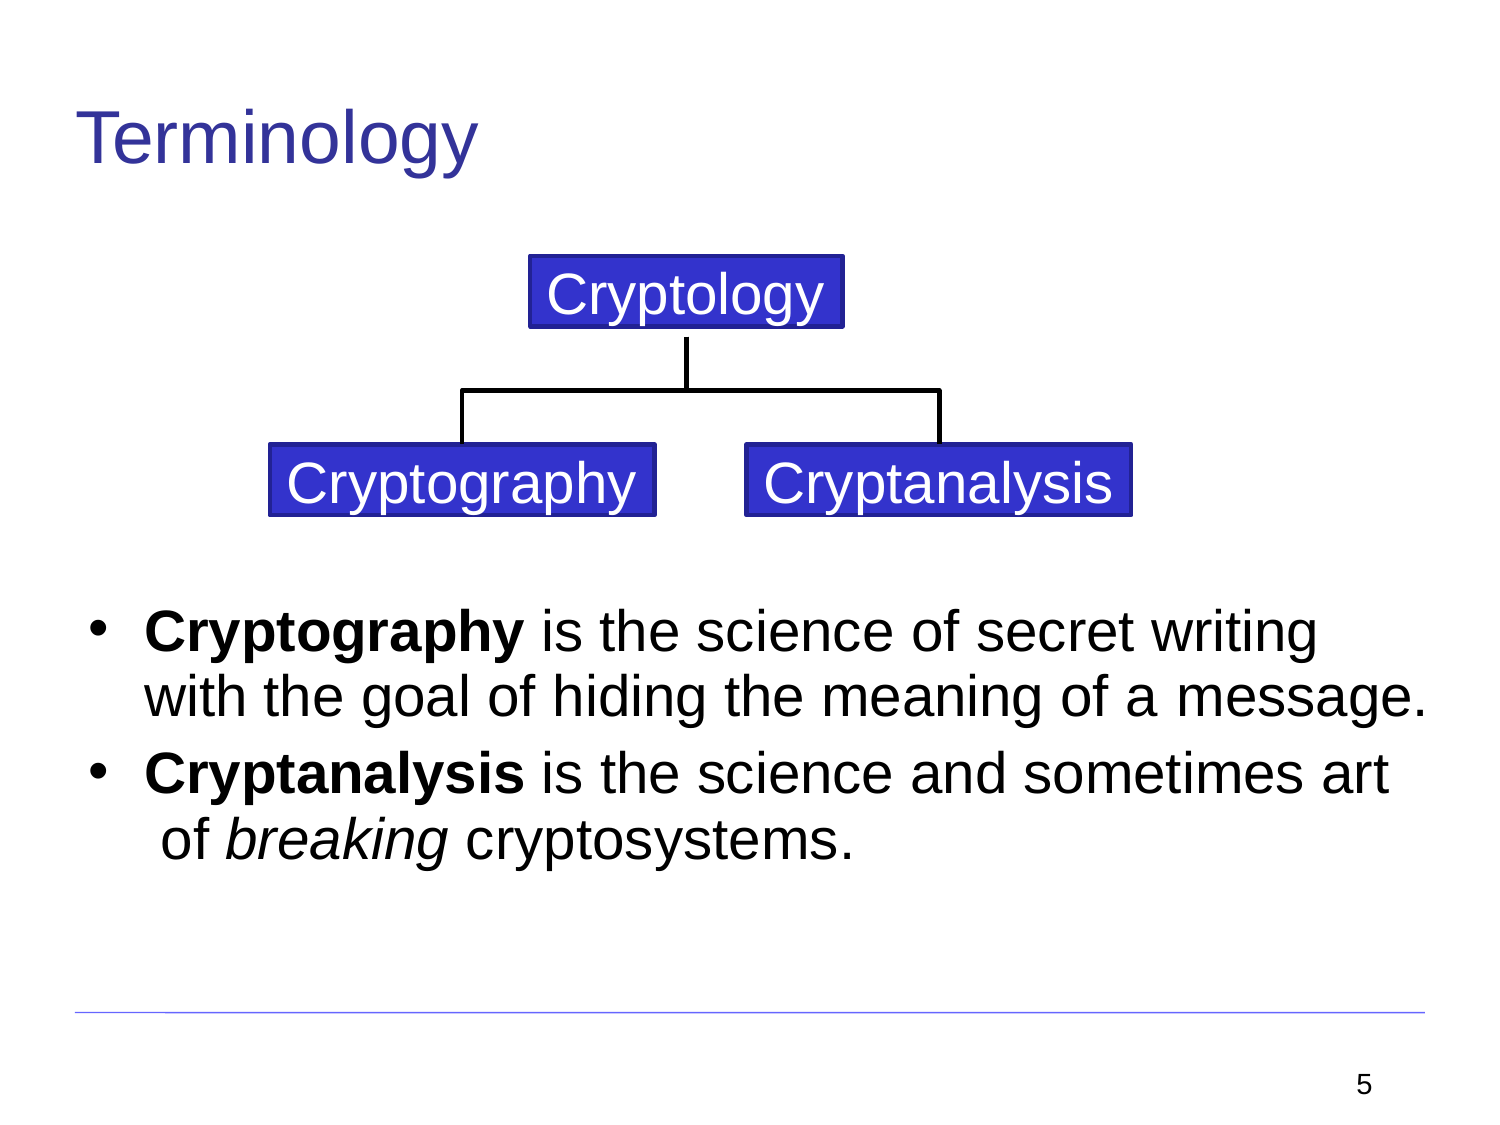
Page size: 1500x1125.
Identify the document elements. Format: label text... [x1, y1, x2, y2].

title Terminology [72, 86, 490, 277]
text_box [459, 333, 942, 448]
text_box Cryptology [530, 255, 843, 327]
text_box Cryptography [269, 444, 655, 516]
text_box Cryptanalysis [746, 444, 1132, 516]
slide_number 5 [1350, 1065, 1396, 1125]
text_box Cryptography is the science of secret writing with the goal of hiding the meaning of a message. Cryptanalysis is the science and sometimes art of breaking cryptosystems. [86, 589, 1433, 871]
